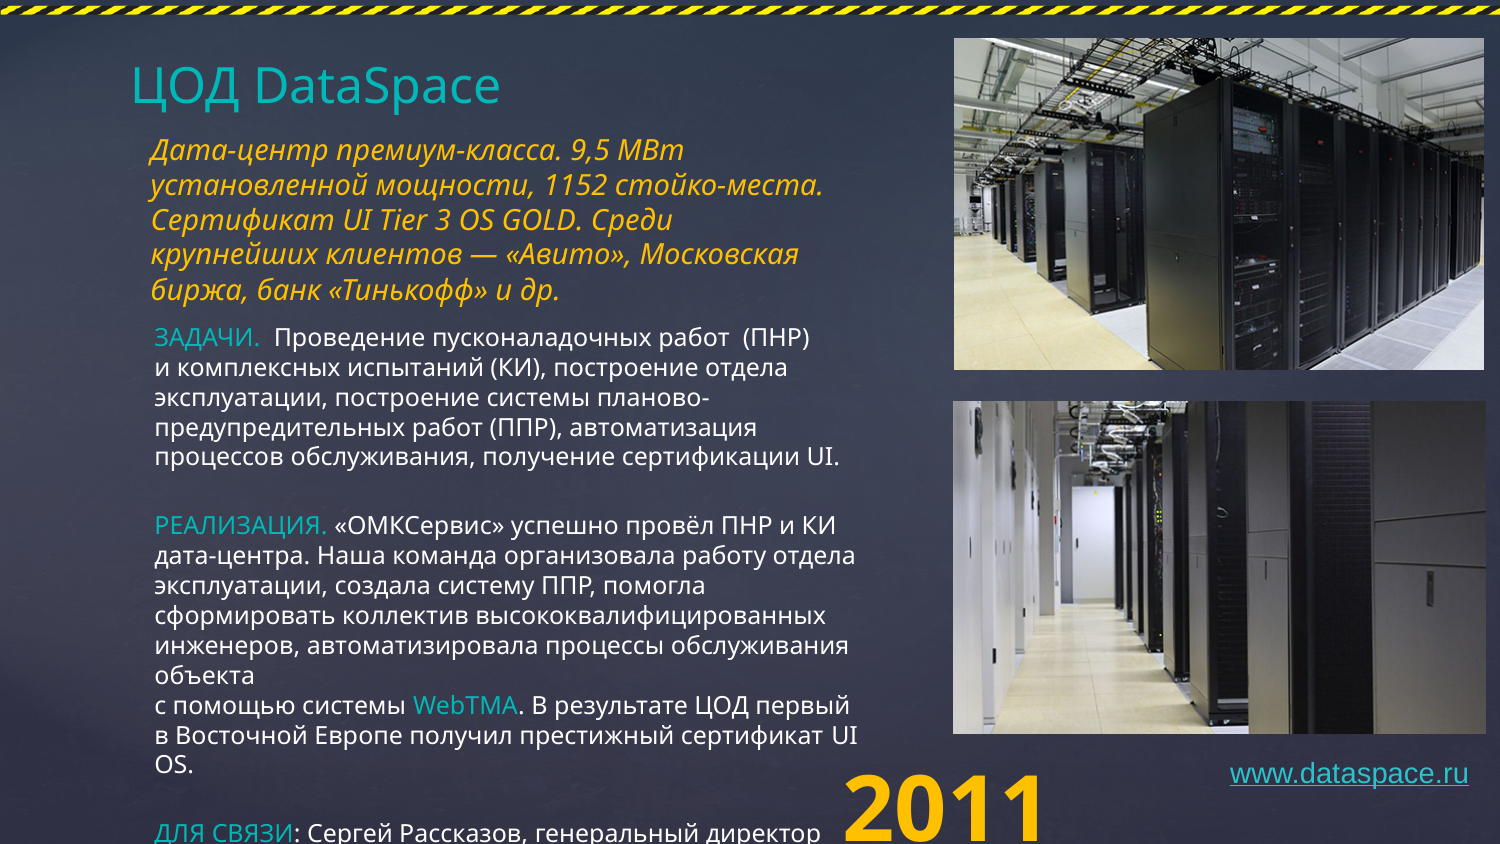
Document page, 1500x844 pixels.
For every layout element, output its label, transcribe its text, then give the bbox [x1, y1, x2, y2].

text_box 2011 [827, 741, 1235, 844]
text_box www.dataspace.ru [954, 746, 1485, 797]
text_box Дата-центр премиум-класса. 9,5 МВт установленной мощности, 1152 стойко-места. Сертификат UI Tier 3 OS GOLD. Среди крупнейших клиентов — «Авито», Московская биржа, банк «Тинькофф» и др. [135, 123, 847, 314]
list ЗАДАЧИ. Проведение пусконаладочных работ (ПНР) и комплексных испытаний (КИ), построение отдела эксплуатации, построение системы планово-предупредительных работ (ППР), автоматизация процессов обслуживания, получение сертификации UI. РЕАЛИЗАЦИЯ. «ОМКСервис» успешно провёл ПНР и КИ дата-центра. Наша команда организовала работу отдела эксплуатации, создала систему ППР, помогла сформировать коллектив высококвалифицированных инженеров, автоматизировала процессы обслуживания объекта с помощью системы WebTMA. В результате ЦОД первый в Восточной Европе получил престижный сертификат UI OS. ДЛЯ СВЯЗИ: Сергей Рассказов, генеральный директор [115, 313, 891, 793]
picture [0, 0, 1500, 844]
title ЦОД DataSpace [115, 46, 841, 128]
